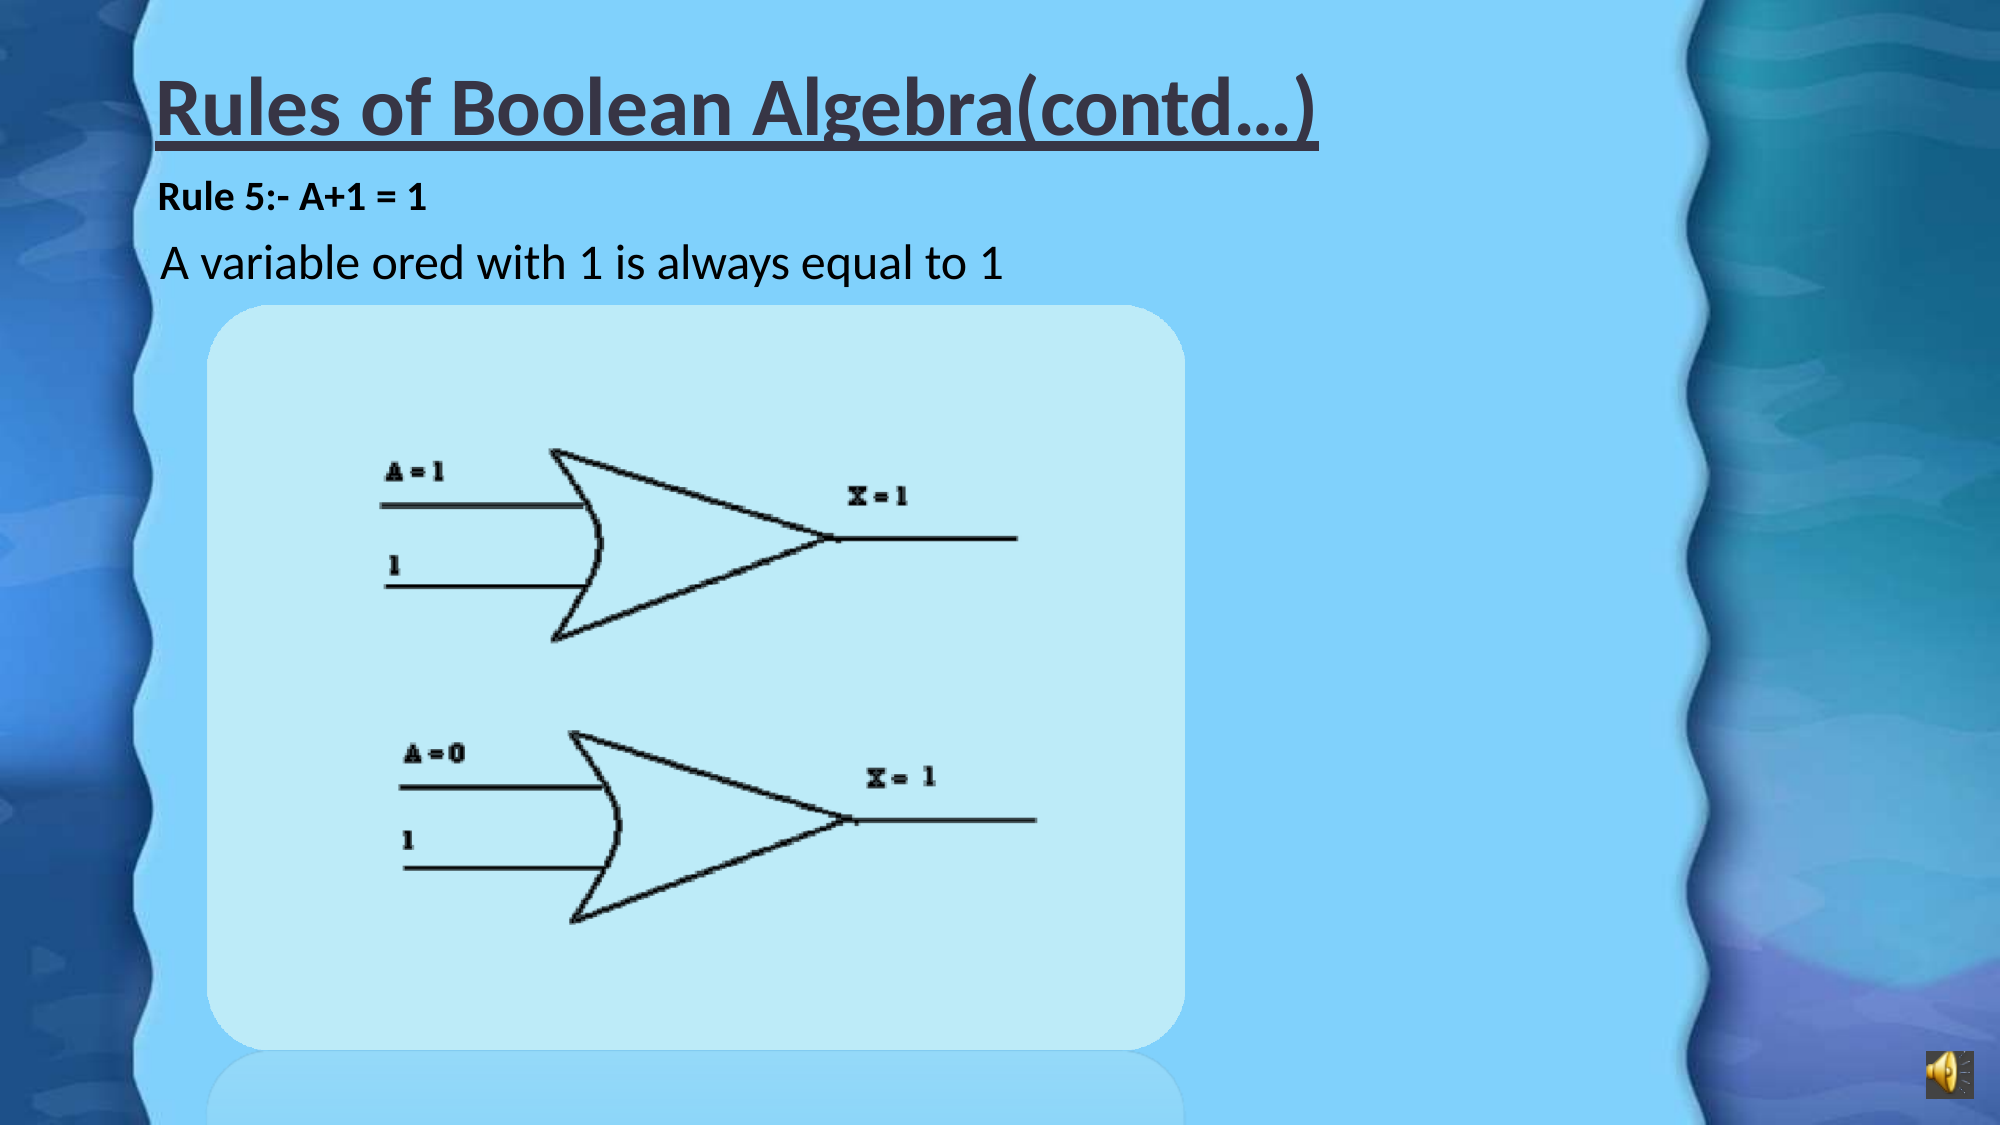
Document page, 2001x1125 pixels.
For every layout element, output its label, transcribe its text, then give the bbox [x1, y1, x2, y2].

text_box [204, 304, 1188, 1125]
title Rules of Boolean Algebra(contd…) [153, 50, 1329, 241]
text_box Rule 5:- A+1 = 1 A variable ored with 1 is always equal to 1 [155, 156, 1011, 290]
picture [0, 0, 2000, 1125]
